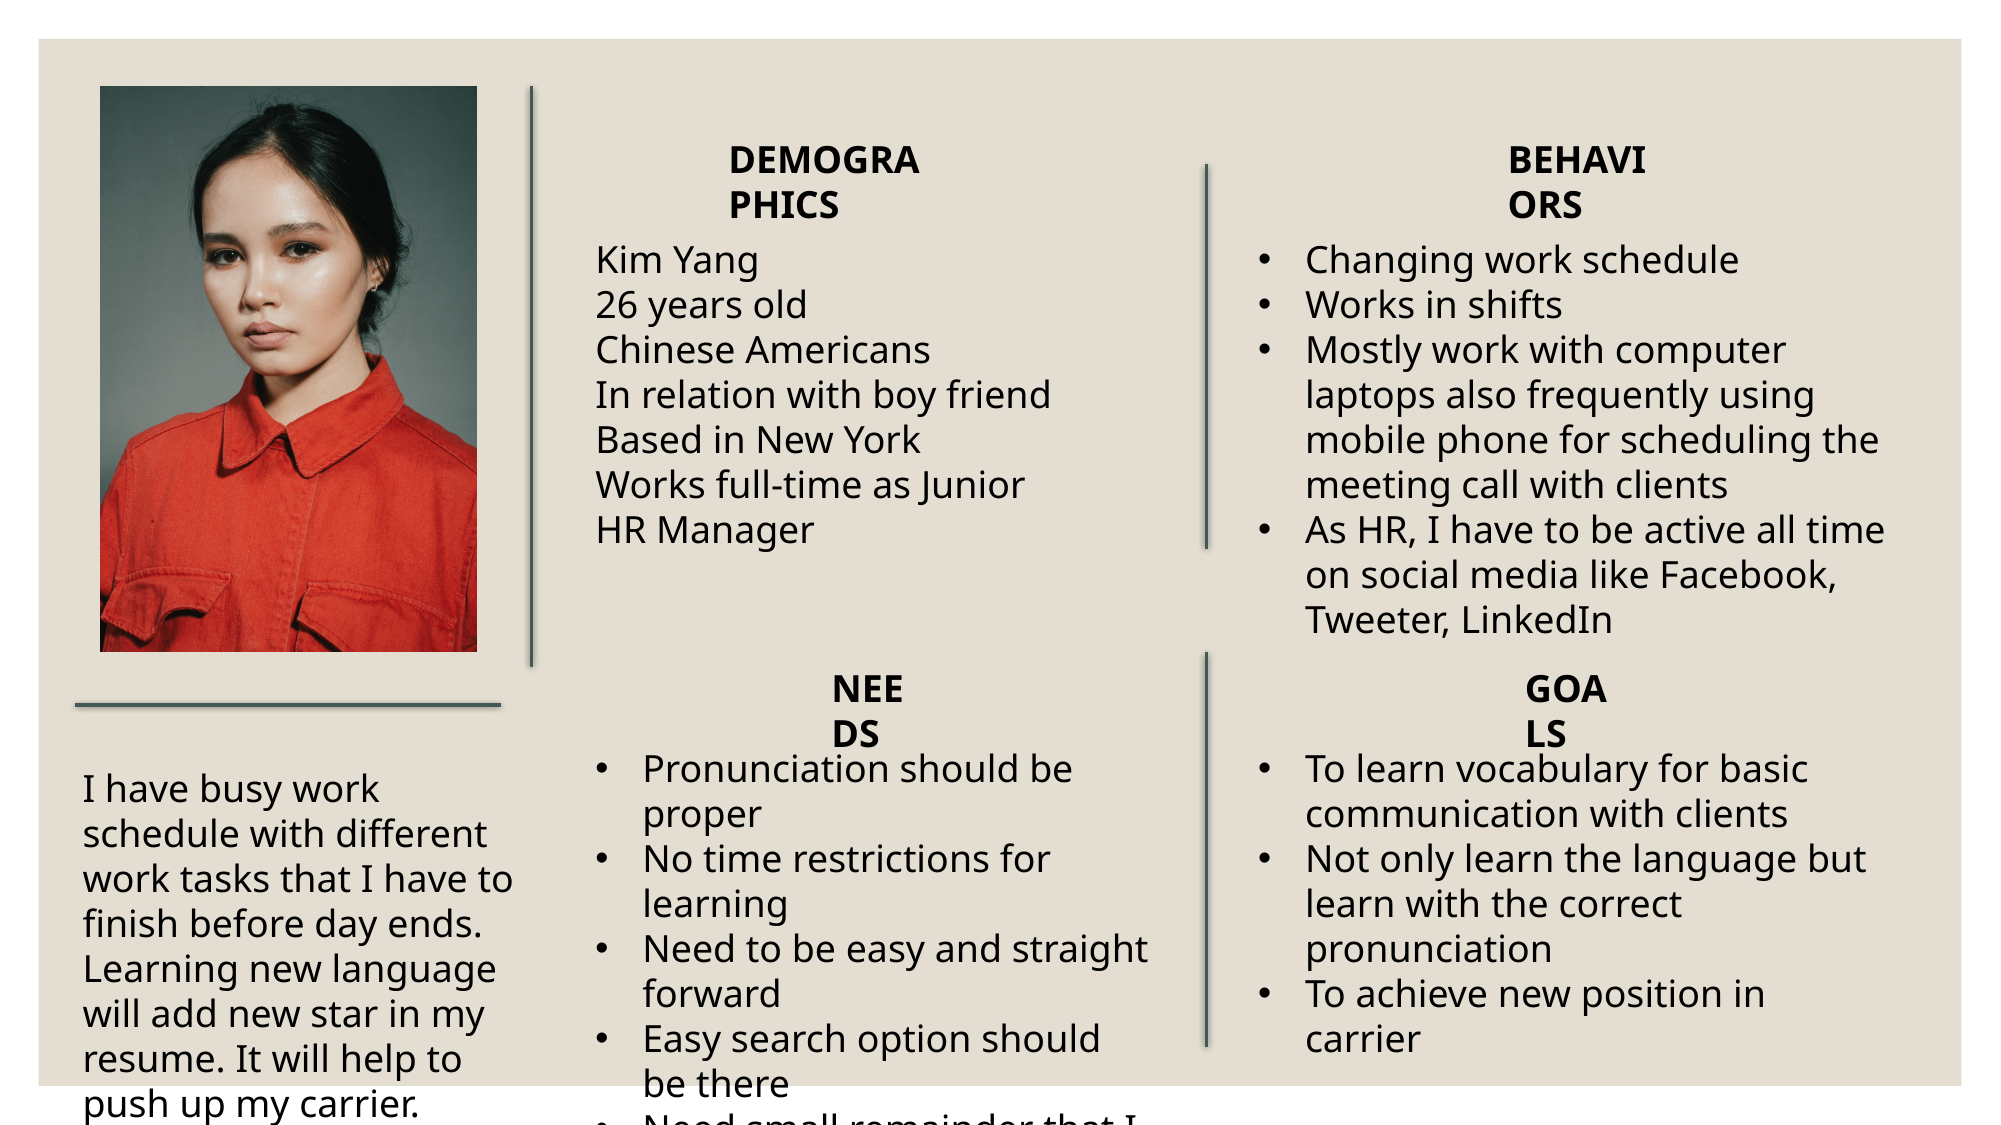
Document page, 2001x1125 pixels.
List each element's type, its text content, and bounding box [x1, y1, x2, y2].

text_box DEMOGRAPHICS [713, 128, 949, 234]
text_box I have busy work schedule with different work tasks that I have to finish before day ends. Learning new language will add new star in my resume. It will help to push up my carrier. [67, 758, 553, 1125]
text_box GOALS [1510, 657, 1627, 737]
text_box Changing work schedule Works in shifts Mostly work with computer laptops also frequently using mobile phone for scheduling the meeting call with clients As HR, I have to be active all time on social media like Facebook, Tweeter, LinkedIn [1243, 228, 1921, 649]
text_box BEHAVIORS [1492, 128, 1671, 234]
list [100, 86, 477, 652]
text_box Pronunciation should be proper No time restrictions for learning Need to be easy and straight forward Easy search option should be there Need small remainder that I use to set as per my availability [580, 737, 1169, 1125]
text_box Kim Yang 26 years old Chinese Americans In relation with boy friend Based in New York Works full-time as Junior HR Manager [580, 228, 1082, 559]
text_box To learn vocabulary for basic communication with clients Not only learn the language but learn with the correct pronunciation To achieve new position in carrier [1243, 737, 1893, 1068]
text_box NEEDS [816, 657, 933, 737]
